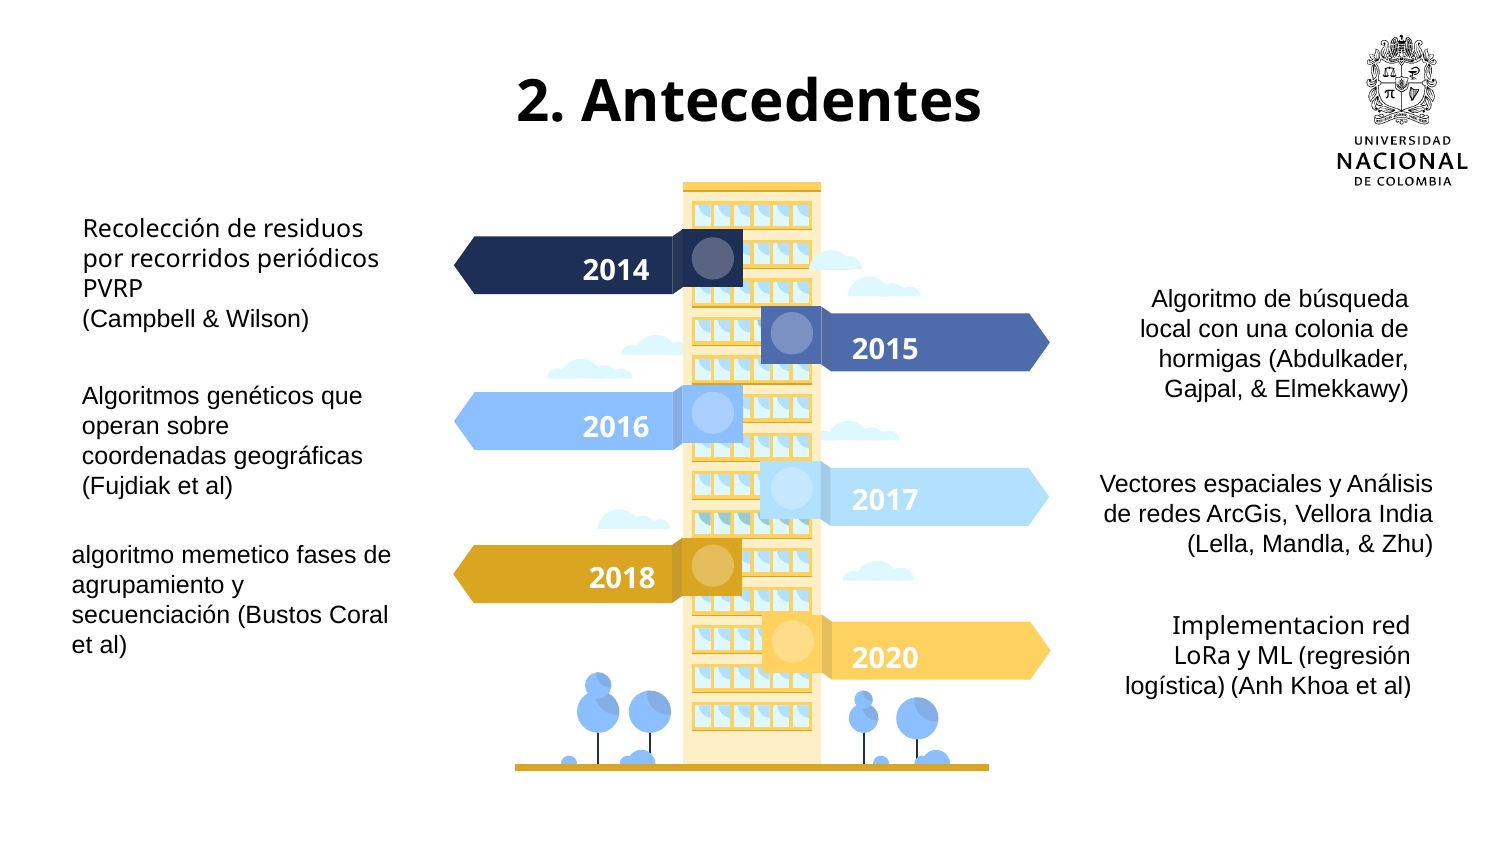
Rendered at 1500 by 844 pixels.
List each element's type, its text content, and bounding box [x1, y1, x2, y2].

text_box 2017 [836, 461, 1011, 526]
text_box [733, 666, 751, 689]
text_box [753, 320, 760, 342]
text_box [743, 519, 821, 614]
text_box [717, 474, 731, 487]
text_box [773, 435, 790, 457]
text_box [737, 204, 751, 218]
text_box [757, 666, 770, 680]
text_box [796, 551, 809, 564]
text_box [698, 628, 711, 642]
text_box [682, 181, 821, 189]
text_box algoritmo memetico fases de agrupamiento y secuenciación (Bustos Coral et al) [56, 523, 424, 626]
text_box [672, 229, 683, 295]
text_box [753, 474, 760, 496]
text_box [808, 250, 853, 270]
text_box [757, 435, 770, 449]
text_box [848, 705, 878, 733]
text_box [514, 763, 989, 771]
text_box [796, 397, 809, 410]
text_box [733, 512, 751, 534]
text_box [792, 705, 810, 727]
text_box [611, 368, 633, 379]
text_box [855, 560, 899, 581]
text_box [694, 512, 711, 534]
text_box [757, 281, 770, 295]
text_box [691, 278, 813, 307]
text_box [714, 474, 731, 496]
text_box [887, 283, 903, 297]
text_box [757, 589, 770, 603]
text_box [757, 705, 770, 719]
text_box [740, 589, 751, 603]
text_box [776, 243, 790, 256]
text_box [694, 358, 711, 380]
text_box [761, 614, 822, 673]
text_box [737, 474, 751, 487]
text_box [792, 204, 810, 226]
text_box [737, 512, 751, 526]
text_box [714, 358, 731, 380]
text_box [773, 243, 790, 265]
text_box [770, 312, 814, 355]
text_box [671, 538, 682, 604]
text_box [832, 621, 836, 680]
text_box [820, 460, 831, 526]
text_box [733, 628, 751, 650]
text_box [691, 432, 813, 461]
text_box [743, 548, 813, 577]
text_box [665, 236, 672, 295]
text_box [682, 597, 821, 763]
text_box [1011, 313, 1050, 372]
text_box [773, 551, 790, 573]
text_box [698, 320, 711, 333]
text_box 2. Antecedentes [51, 48, 1310, 142]
text_box Algoritmos genéticos que operan sobre coordenadas geográficas (Fujdiak et al) [67, 364, 396, 459]
text_box [773, 204, 790, 226]
text_box [691, 702, 813, 731]
text_box [694, 666, 711, 689]
text_box [714, 204, 731, 226]
text_box [691, 316, 760, 345]
text_box [753, 666, 770, 689]
text_box 2015 [836, 309, 1011, 375]
text_box [717, 204, 731, 218]
text_box [792, 519, 810, 534]
text_box [733, 320, 751, 342]
text_box [792, 397, 810, 419]
text_box [753, 397, 770, 419]
text_box [717, 512, 731, 526]
text_box [737, 666, 751, 680]
text_box [896, 697, 939, 740]
text_box [691, 355, 813, 384]
text_box [753, 512, 770, 534]
text_box [737, 705, 751, 719]
text_box [826, 420, 870, 441]
text_box [862, 705, 879, 721]
text_box [796, 589, 809, 603]
text_box [682, 189, 821, 193]
text_box [691, 544, 734, 587]
text_box [744, 409, 751, 419]
text_box [757, 551, 770, 564]
text_box [925, 749, 951, 764]
text_box [694, 288, 711, 303]
text_box [743, 239, 813, 268]
text_box [577, 693, 620, 733]
text_box [847, 256, 863, 270]
text_box [776, 589, 790, 603]
text_box [634, 334, 678, 355]
text_box [453, 236, 497, 295]
text_box [630, 749, 656, 764]
text_box [694, 204, 711, 226]
text_box [796, 204, 809, 218]
text_box [753, 589, 770, 612]
text_box [757, 358, 770, 372]
text_box [733, 444, 751, 457]
text_box [792, 281, 810, 303]
text_box [700, 288, 711, 295]
text_box [694, 320, 711, 342]
text_box [691, 663, 813, 692]
text_box [773, 673, 790, 689]
text_box [831, 467, 836, 526]
text_box [717, 320, 731, 333]
text_box [842, 570, 858, 581]
text_box [694, 705, 711, 727]
text_box [733, 204, 751, 226]
text_box [714, 320, 731, 342]
text_box [757, 512, 770, 526]
text_box [799, 519, 809, 526]
text_box [714, 666, 731, 689]
text_box [672, 385, 683, 451]
text_box [733, 474, 751, 496]
text_box [694, 628, 711, 650]
text_box [698, 705, 711, 719]
text_box [799, 365, 809, 372]
text_box 2020 [836, 619, 1011, 684]
text_box [776, 551, 790, 564]
text_box [733, 288, 751, 303]
text_box [776, 435, 790, 449]
text_box [698, 666, 711, 680]
text_box [737, 628, 751, 642]
text_box [779, 673, 790, 680]
text_box [1011, 621, 1051, 680]
text_box [673, 341, 682, 355]
text_box [741, 435, 751, 449]
text_box [691, 471, 760, 500]
text_box [899, 286, 921, 297]
text_box [821, 430, 829, 441]
text_box [743, 551, 751, 564]
text_box Recolección de residuos por recorridos periódicos PVRP (Campbell & Wilson) [67, 197, 396, 292]
text_box [597, 509, 641, 530]
text_box [792, 435, 810, 457]
text_box [691, 509, 813, 538]
text_box [596, 693, 620, 715]
text_box [744, 365, 821, 460]
text_box Implementacion red LoRa y ML (regresión logística) (Anh Khoa et al) [1110, 607, 1427, 702]
text_box [744, 394, 813, 423]
text_box [753, 281, 770, 303]
text_box [773, 589, 790, 612]
text_box [720, 288, 731, 295]
text_box [753, 358, 770, 380]
text_box [714, 512, 731, 534]
text_box [792, 243, 810, 265]
picture [1315, 12, 1490, 208]
text_box [733, 597, 751, 612]
text_box [773, 705, 790, 727]
text_box [717, 628, 731, 642]
text_box [714, 597, 731, 612]
text_box [714, 705, 731, 727]
text_box Algoritmo de búsqueda local con una colonia de hormigas (Abdulkader, Gajpal, & Elmekkawy) [1108, 267, 1425, 362]
text_box [694, 444, 711, 457]
text_box [796, 281, 809, 295]
text_box [733, 358, 751, 380]
text_box [694, 597, 711, 612]
text_box [628, 690, 671, 733]
text_box [720, 597, 731, 603]
text_box [714, 288, 731, 303]
text_box [894, 567, 915, 581]
text_box 2016 [497, 388, 665, 453]
text_box [682, 288, 760, 385]
text_box [698, 474, 711, 487]
text_box [683, 385, 744, 444]
text_box [832, 313, 836, 372]
text_box [698, 204, 711, 218]
text_box [682, 538, 743, 597]
text_box [773, 365, 790, 380]
text_box [770, 467, 813, 510]
text_box [1011, 467, 1050, 526]
text_box [714, 628, 731, 650]
text_box [753, 204, 770, 226]
text_box [753, 243, 770, 265]
text_box [740, 281, 751, 295]
text_box [773, 397, 790, 419]
text_box [753, 435, 770, 457]
text_box [796, 243, 809, 256]
text_box [691, 586, 813, 615]
text_box 2018 [503, 539, 671, 604]
text_box [619, 755, 636, 764]
text_box [682, 444, 760, 538]
text_box [596, 672, 612, 688]
text_box [743, 243, 751, 256]
text_box [733, 705, 751, 727]
text_box [599, 365, 615, 379]
text_box 2014 [497, 231, 665, 296]
text_box [744, 397, 751, 410]
text_box [702, 444, 711, 449]
text_box [776, 204, 790, 218]
text_box [698, 512, 711, 526]
text_box [560, 755, 578, 764]
text_box [585, 672, 612, 699]
text_box [694, 474, 711, 496]
text_box [914, 755, 931, 764]
text_box [760, 460, 820, 519]
text_box [776, 705, 790, 719]
text_box [546, 368, 562, 379]
text_box [691, 237, 735, 280]
text_box [637, 515, 654, 529]
text_box [753, 628, 761, 650]
text_box [847, 276, 891, 297]
text_box [757, 204, 770, 218]
text_box [454, 392, 497, 451]
text_box [796, 705, 809, 719]
text_box [854, 690, 873, 709]
text_box [872, 755, 890, 764]
text_box [753, 551, 770, 573]
text_box [698, 358, 711, 372]
text_box [878, 430, 900, 441]
text_box [559, 358, 603, 379]
text_box [866, 427, 882, 441]
text_box [776, 397, 790, 410]
text_box [717, 666, 731, 680]
text_box [737, 358, 751, 372]
text_box [743, 562, 751, 573]
text_box [714, 444, 731, 457]
text_box [779, 365, 790, 372]
text_box [453, 545, 503, 604]
text_box [914, 697, 939, 722]
text_box [821, 306, 832, 372]
text_box [771, 620, 815, 663]
text_box [647, 690, 672, 715]
text_box [792, 589, 810, 612]
text_box [665, 392, 672, 451]
text_box [701, 597, 711, 603]
text_box [721, 444, 731, 449]
text_box [743, 254, 751, 265]
text_box [737, 320, 751, 333]
text_box [792, 365, 810, 380]
text_box [682, 193, 821, 257]
text_box [862, 690, 873, 702]
text_box [717, 358, 731, 372]
text_box [757, 243, 770, 256]
text_box [779, 519, 790, 526]
text_box [717, 705, 731, 719]
text_box [683, 229, 743, 288]
text_box [798, 673, 809, 680]
text_box [649, 519, 671, 530]
text_box [792, 673, 810, 689]
text_box [743, 270, 821, 306]
text_box [691, 391, 735, 434]
text_box [621, 345, 636, 355]
text_box [757, 397, 770, 410]
text_box [773, 281, 790, 303]
text_box [691, 625, 761, 654]
text_box [753, 705, 770, 727]
text_box [822, 614, 832, 680]
text_box Vectores espaciales y Análisis de redes ArcGis, Vellora India (Lella, Mandla, & Zhu) [1081, 452, 1449, 547]
text_box [691, 201, 813, 230]
text_box [792, 551, 810, 573]
text_box [760, 306, 821, 365]
text_box [796, 435, 809, 449]
text_box [773, 519, 790, 534]
text_box [776, 281, 790, 295]
